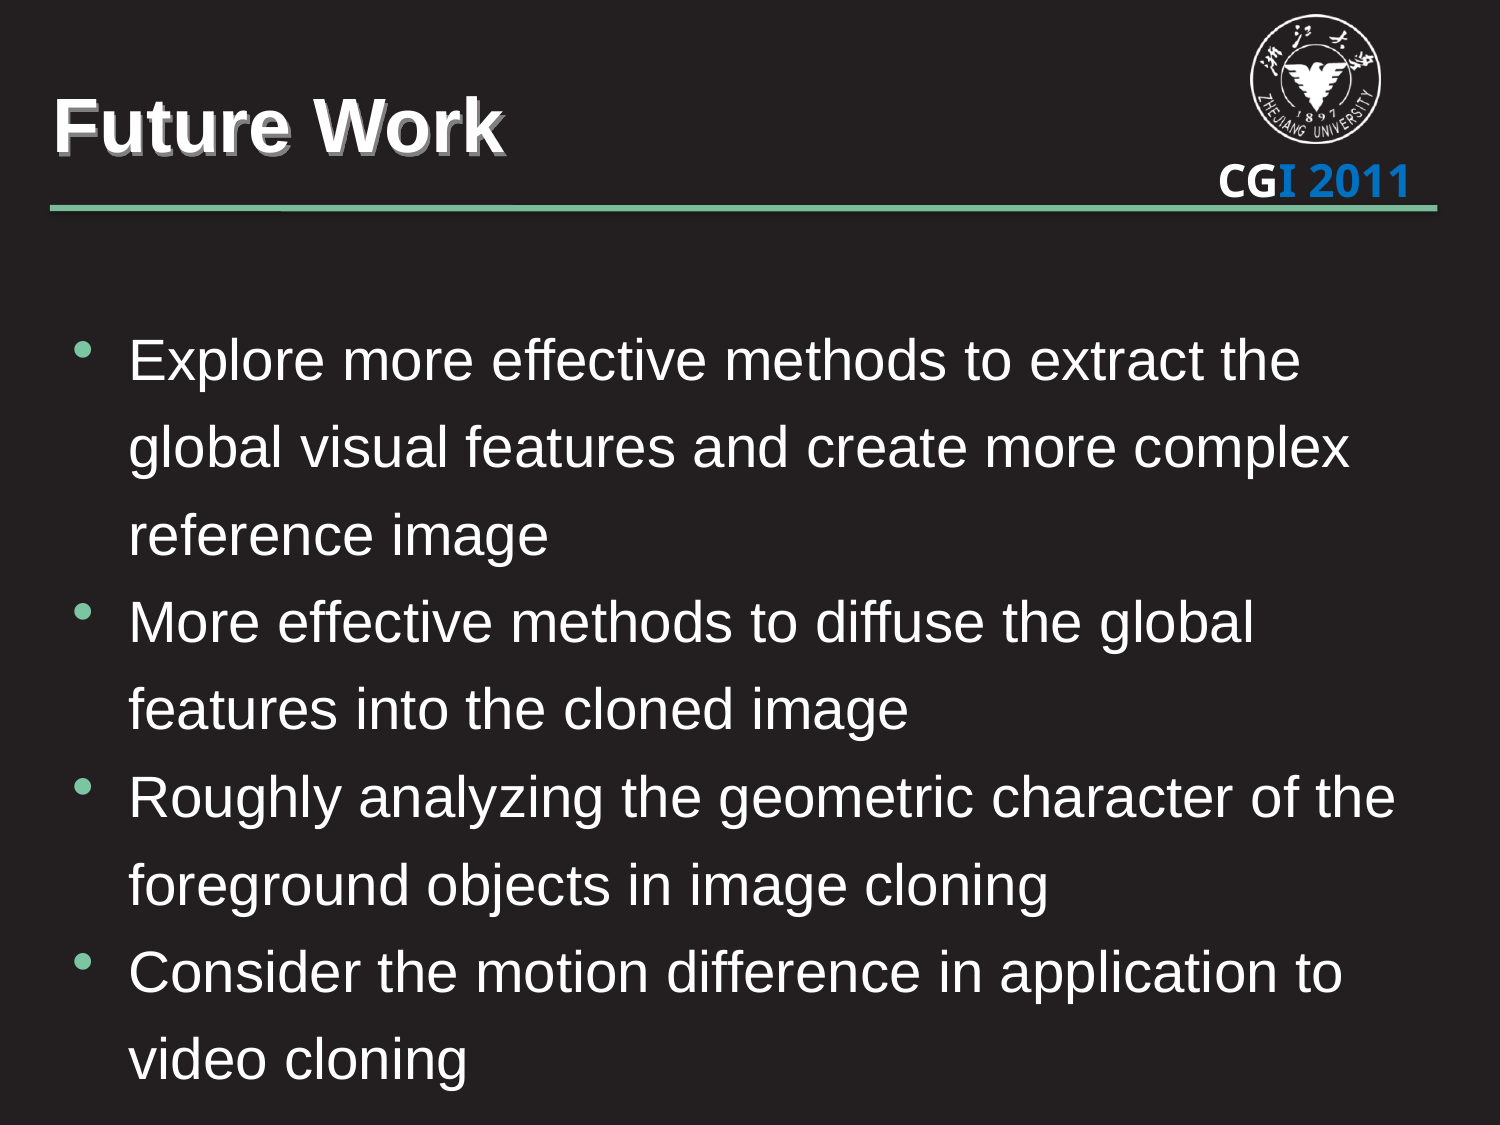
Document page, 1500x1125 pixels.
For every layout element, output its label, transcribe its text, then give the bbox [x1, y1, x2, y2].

list Explore more effective methods to extract the global visual features and create more complex reference image More effective methods to diffuse the global features into the cloned image Roughly analyzing the geometric character of the foreground objects in image cloning Consider the motion difference in application to video cloning [57, 296, 1438, 1072]
title Future Work [37, 38, 1163, 206]
picture [1250, 14, 1381, 144]
